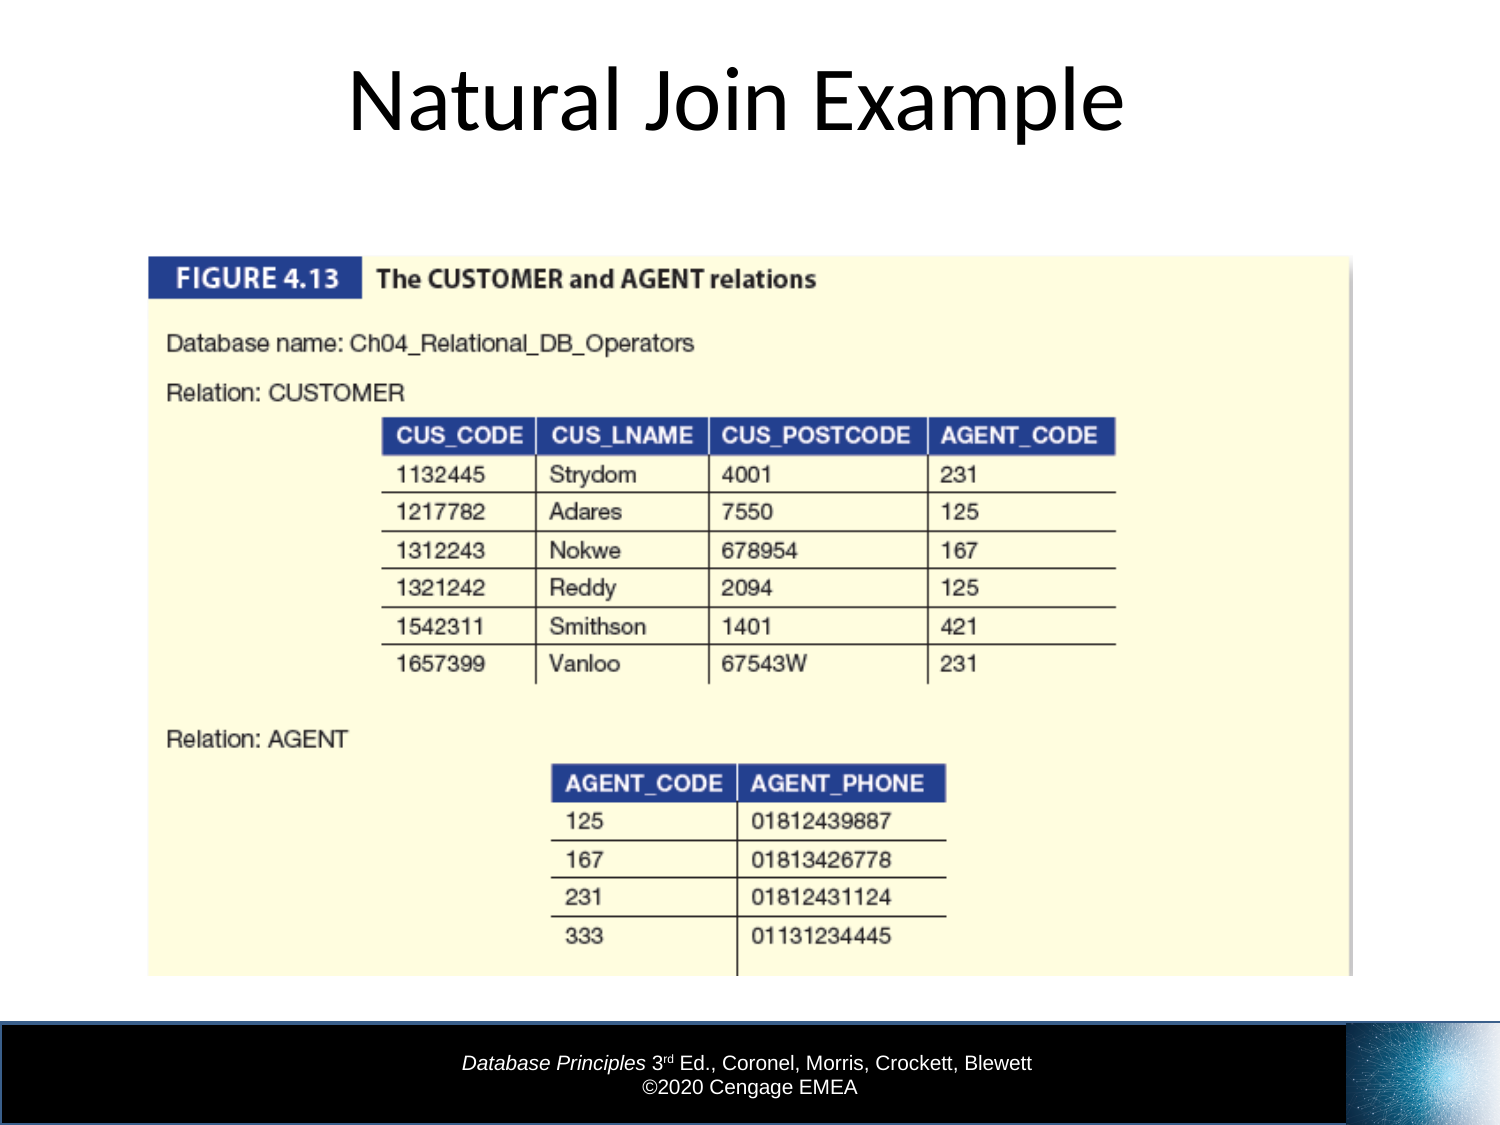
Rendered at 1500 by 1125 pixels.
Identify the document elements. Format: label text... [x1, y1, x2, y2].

picture [1346, 1023, 1500, 1125]
title Natural Join Example [100, 0, 1376, 188]
picture [146, 255, 1354, 976]
